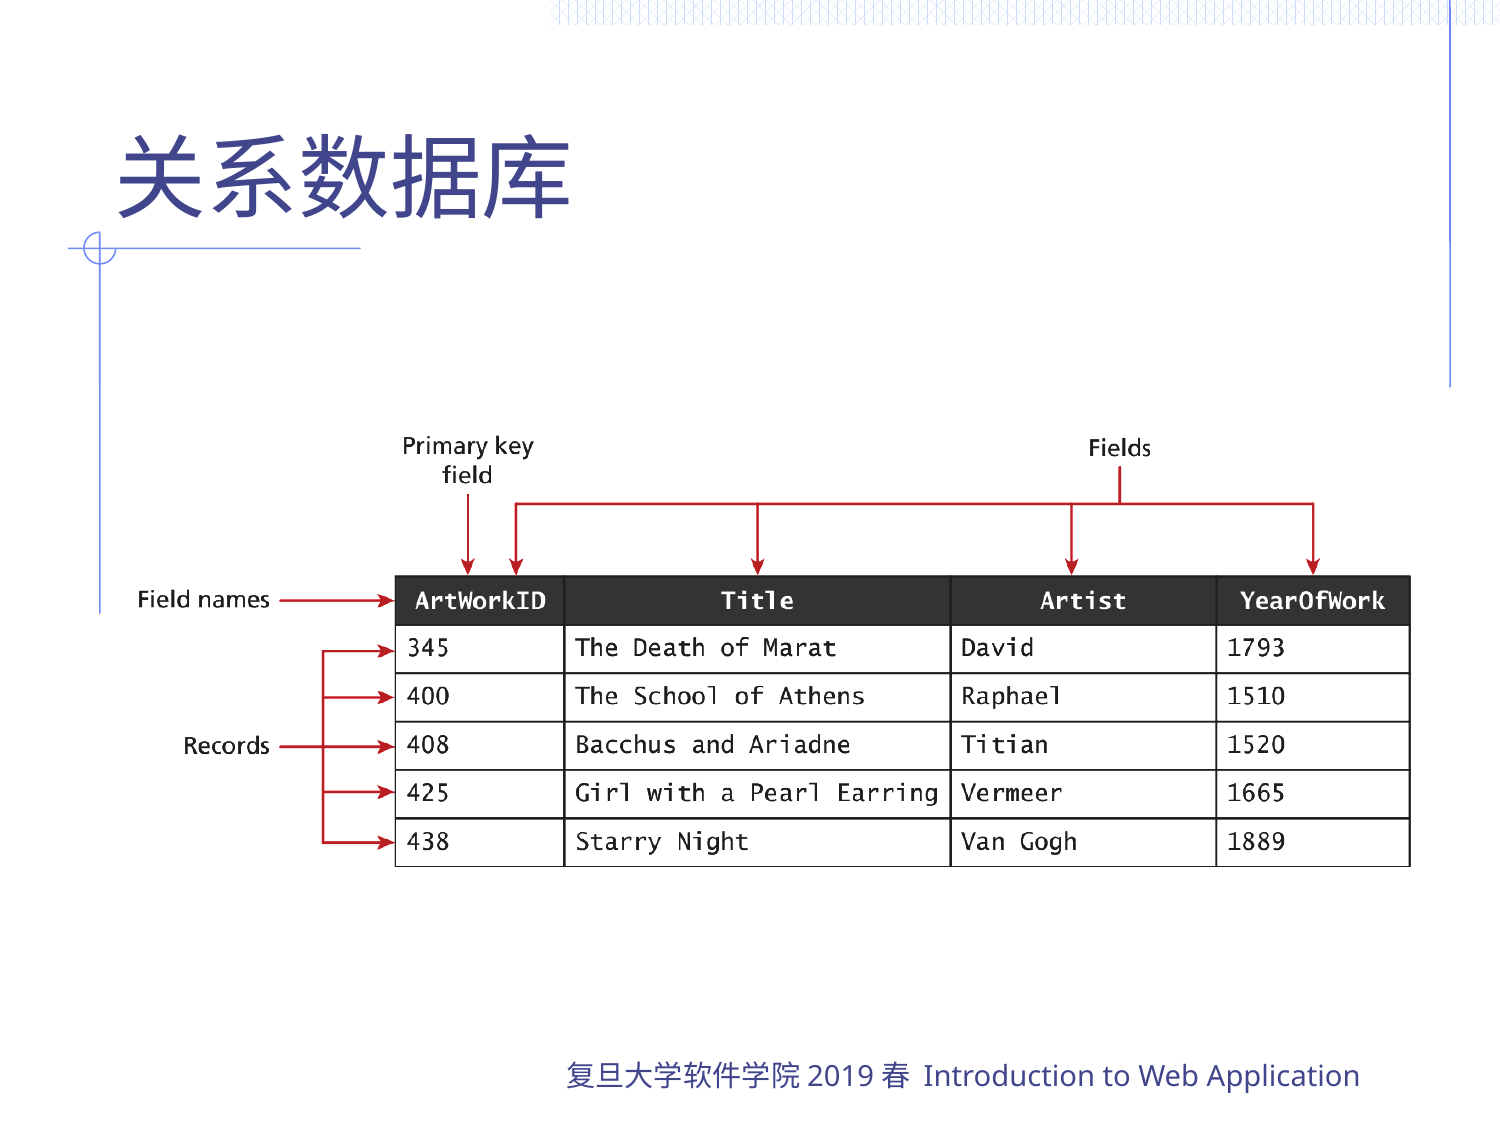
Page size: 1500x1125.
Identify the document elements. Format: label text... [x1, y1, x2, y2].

title 关系数据库 [99, 50, 1375, 238]
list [137, 432, 1413, 868]
